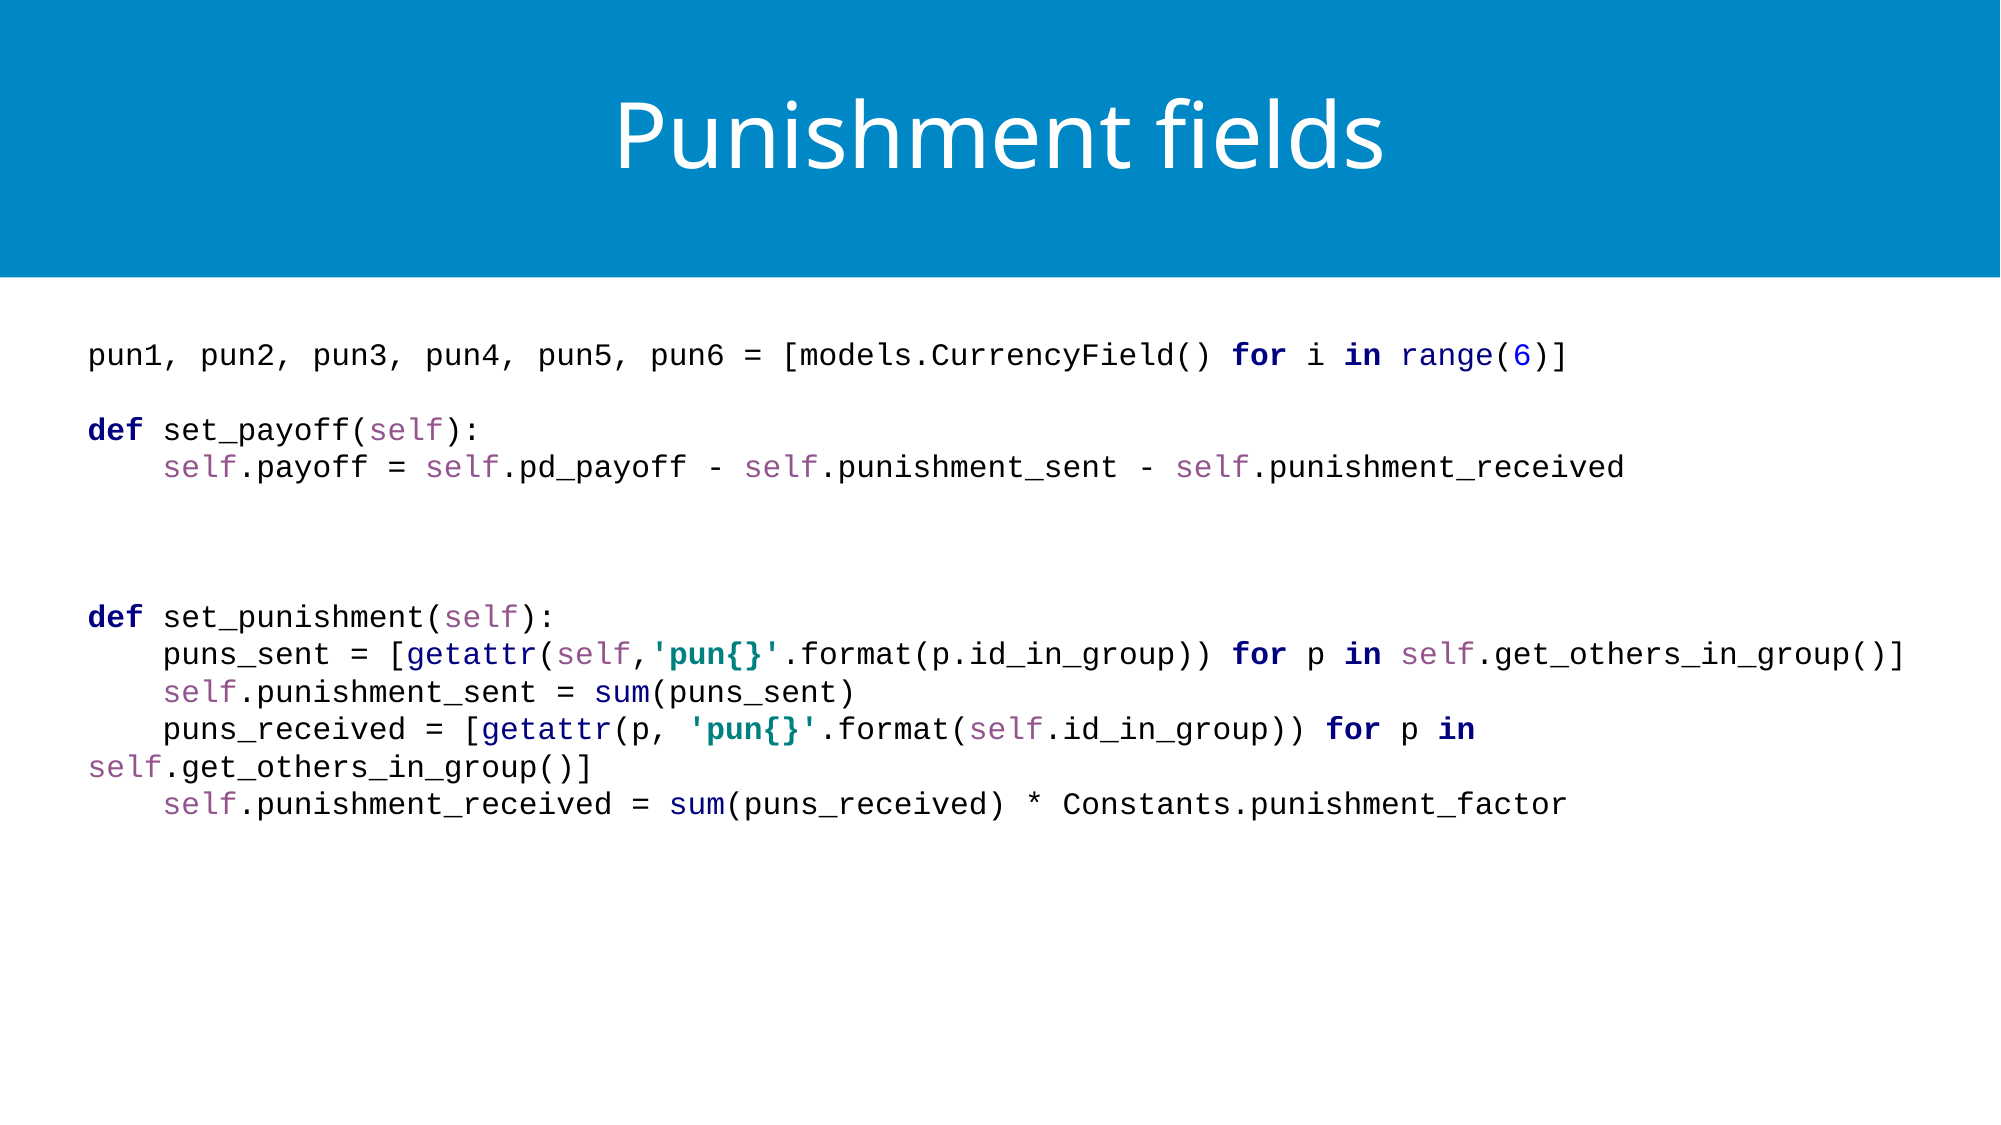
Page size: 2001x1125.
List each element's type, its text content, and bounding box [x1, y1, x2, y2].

text_box pun1, pun2, pun3, pun4, pun5, pun6 = [models.CurrencyField() for i in range(6)] def set_payoff(self): self.payoff = self.pd_payoff - self.punishment_sent - self.punishment_received def set_punishment(self): puns_sent = [getattr(self,'pun{}'.format(p.id_in_group)) for p in self.get_others_in_group()] self.punishment_sent = sum(puns_sent) puns_received = [getattr(p, 'pun{}'.format(self.id_in_group)) for p in self.get_others_in_group()] self.punishment_received = sum(puns_received) * Constants.punishment_factor [72, 326, 1963, 866]
title Punishment fields [0, 0, 2000, 278]
